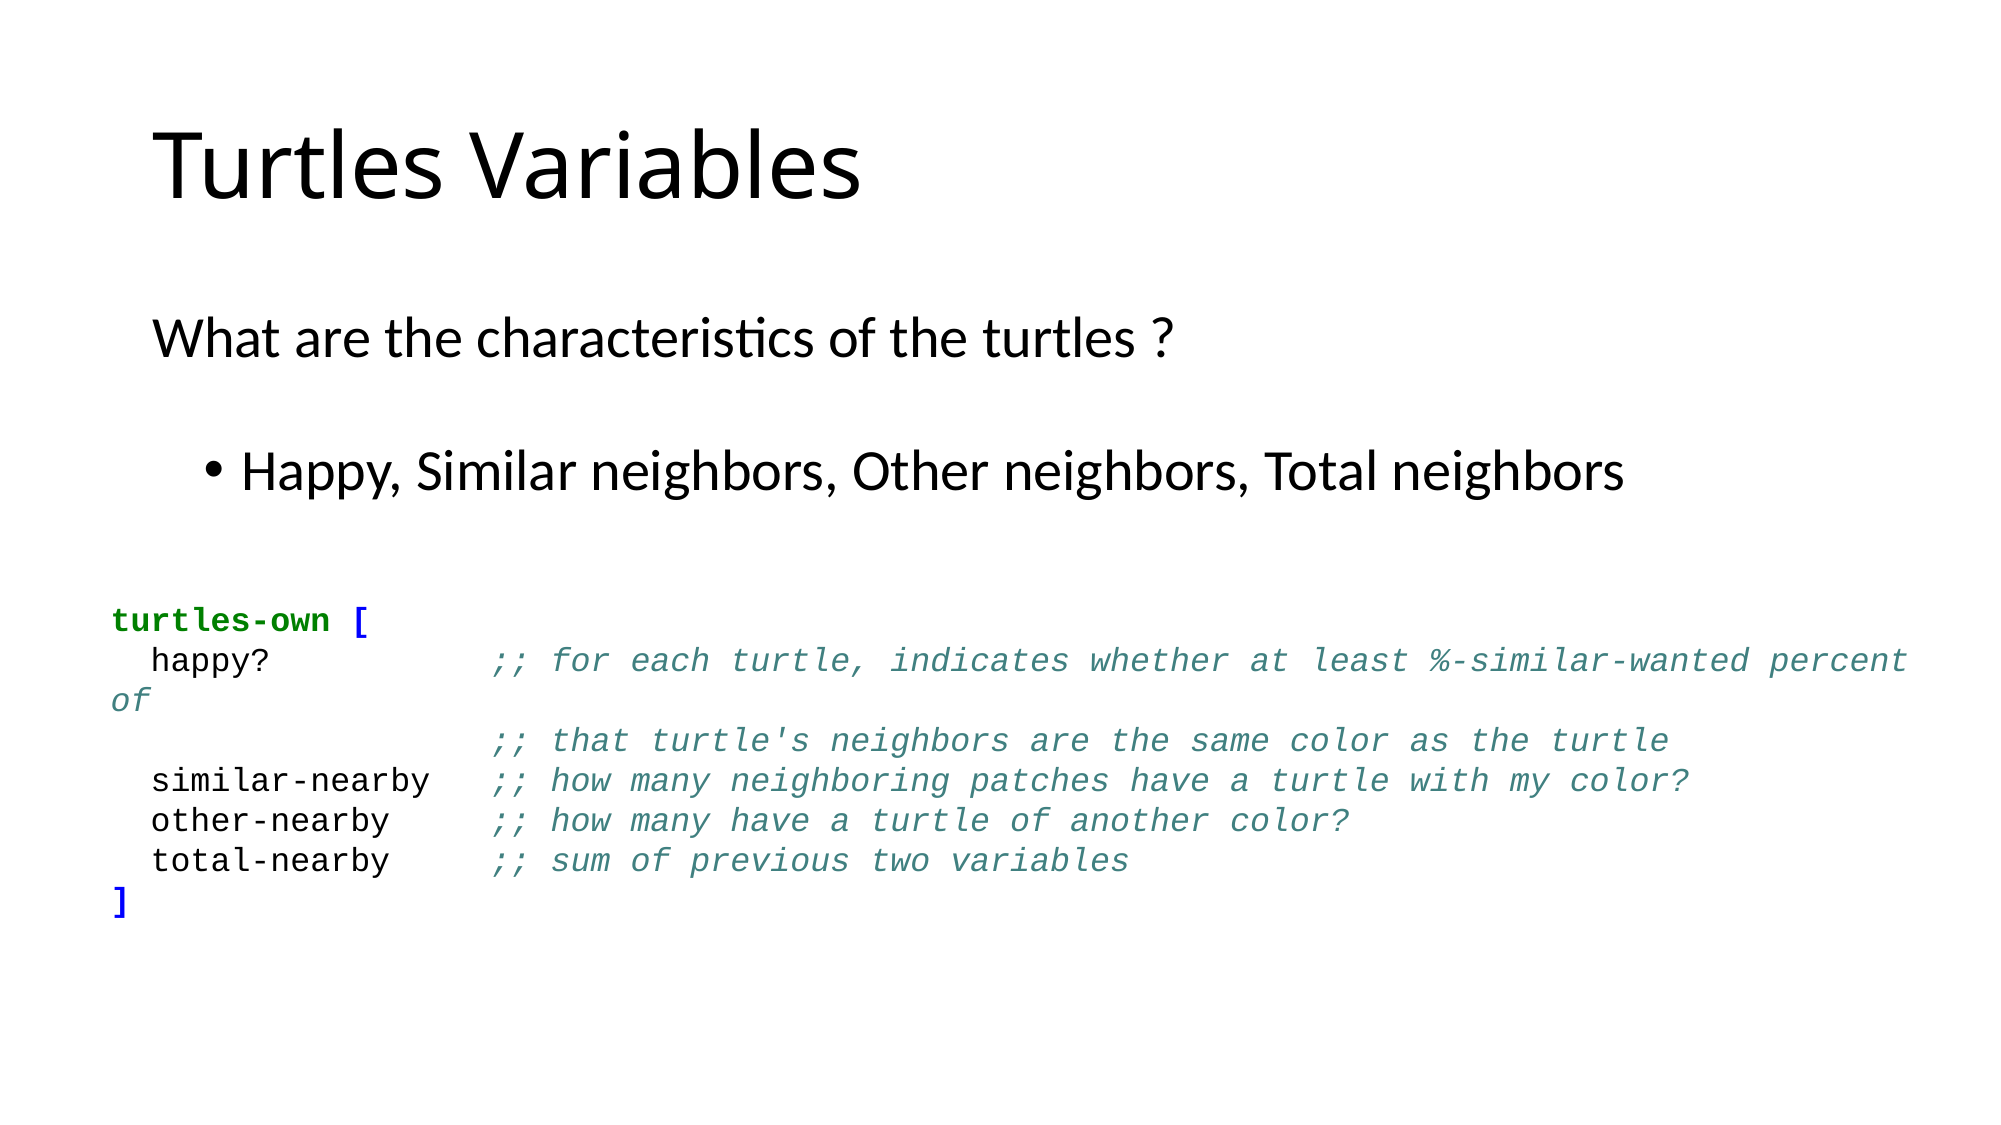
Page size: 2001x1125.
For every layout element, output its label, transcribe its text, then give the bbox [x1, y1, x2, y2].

text_box Happy, Similar neighbors, Other neighbors, Total neighbors [196, 432, 1922, 590]
title Turtles Variables [137, 59, 1863, 278]
list What are the characteristics of the turtles ? [137, 299, 1863, 403]
text_box turtles-own [ happy? ;; for each turtle, indicates whether at least %-similar-wanted percent of ;; that turtle's neighbors are the same color as the turtle similar-nearby ;; how many neighboring patches have a turtle with my color? other-nearby ;; how many have a turtle of another color? total-nearby ;; sum of previous two variables ] [95, 590, 1980, 965]
